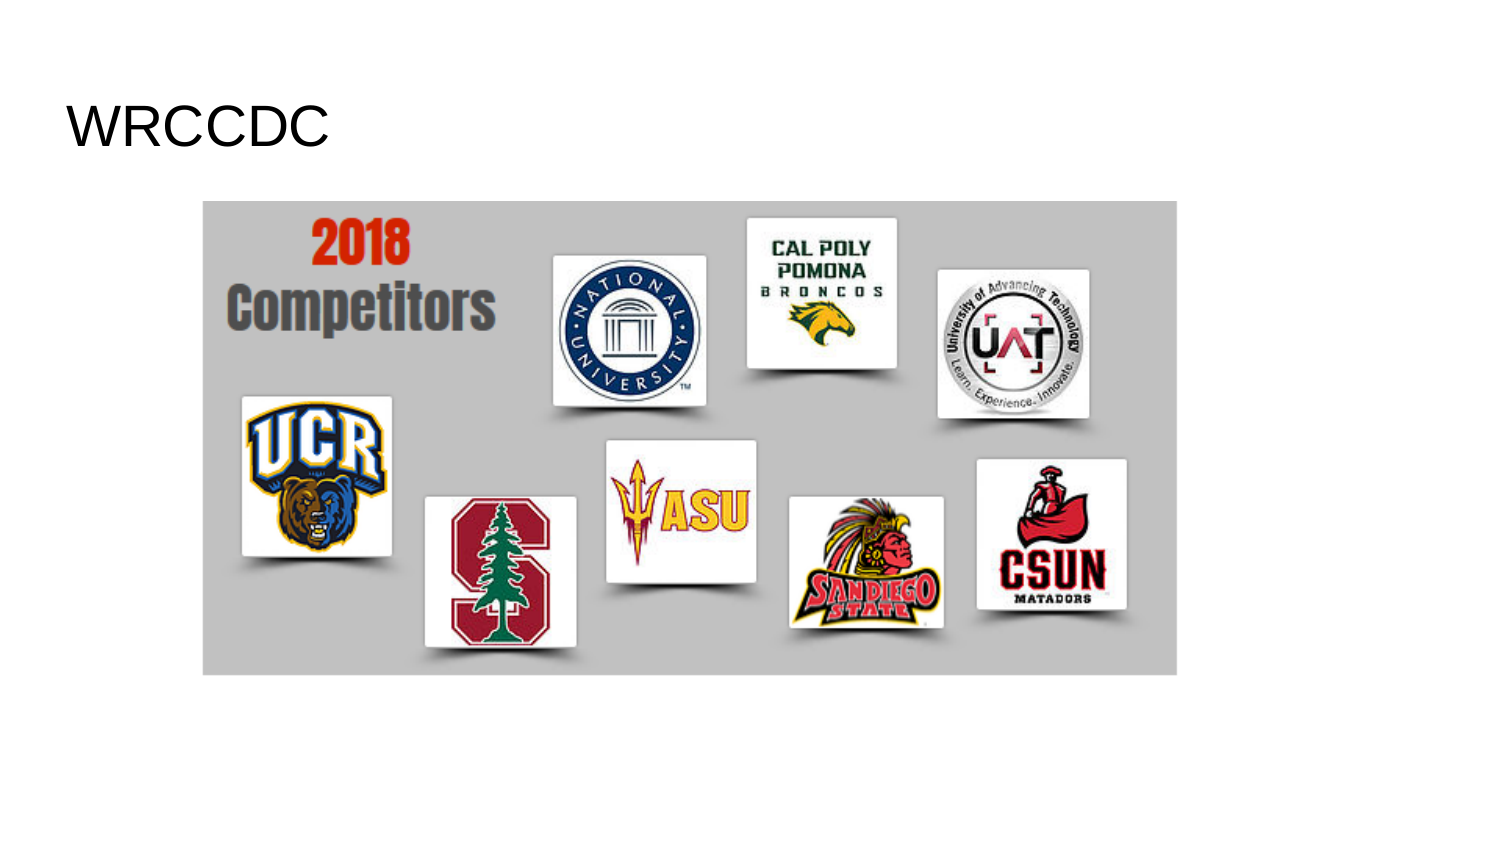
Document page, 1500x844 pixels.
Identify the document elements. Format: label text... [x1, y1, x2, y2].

picture [199, 201, 1185, 678]
title WRCCDC [51, 72, 1449, 167]
